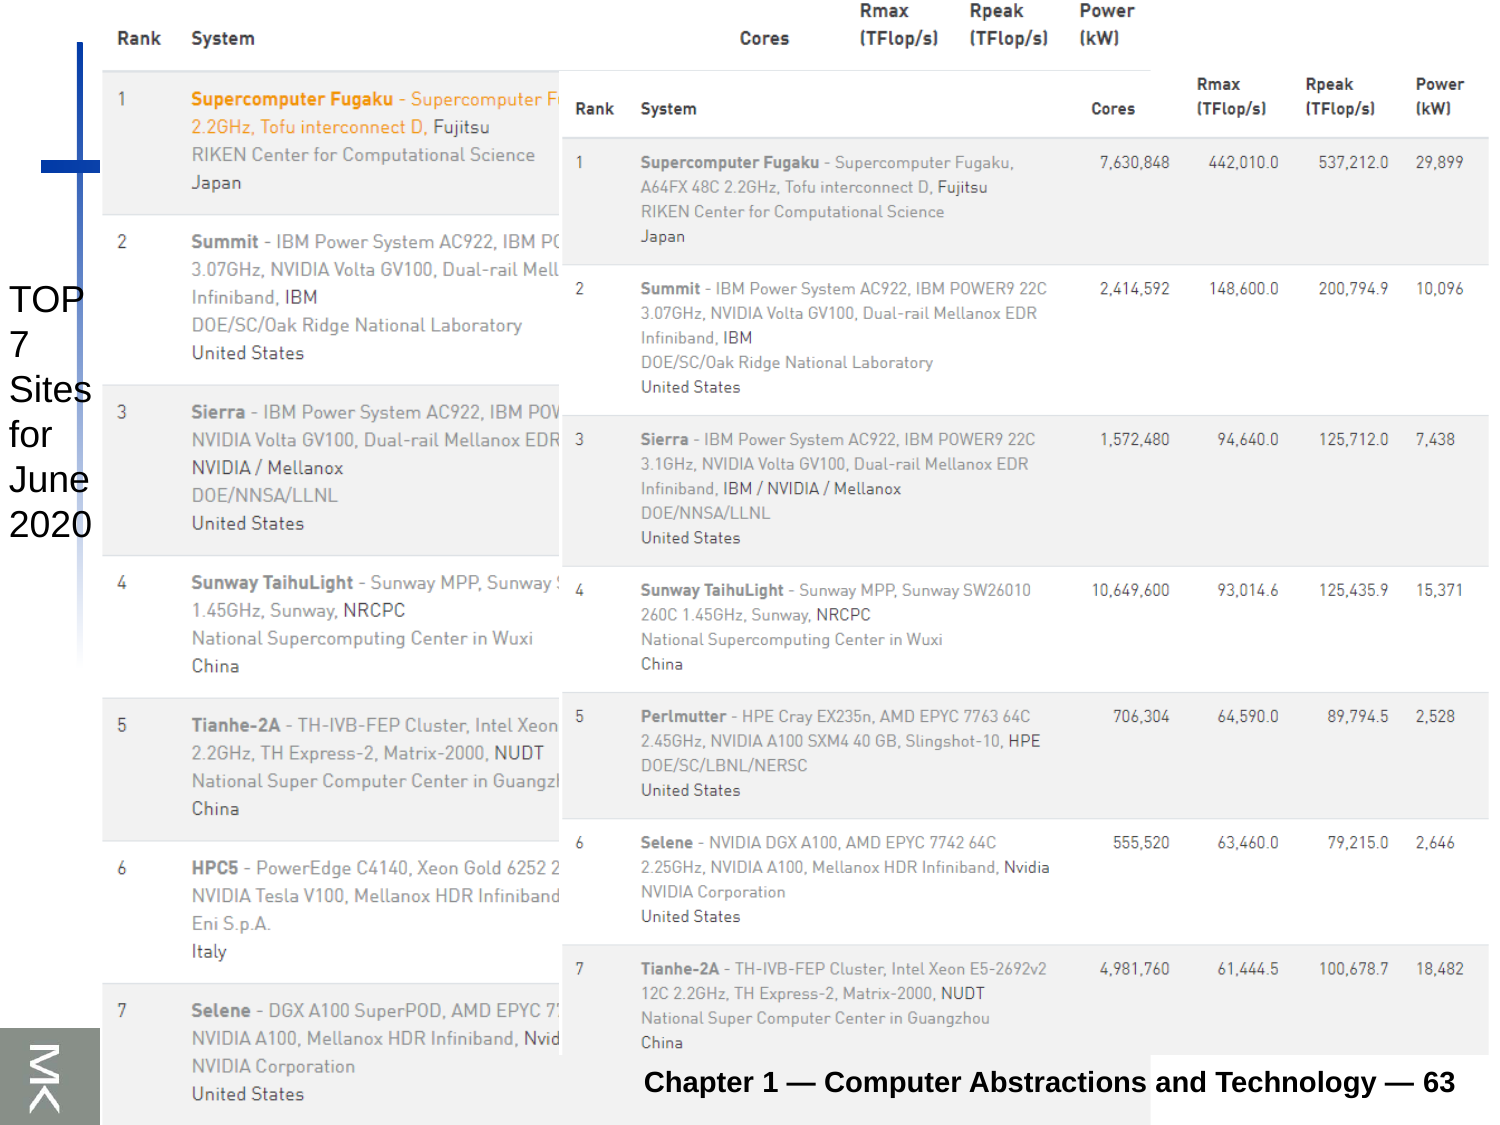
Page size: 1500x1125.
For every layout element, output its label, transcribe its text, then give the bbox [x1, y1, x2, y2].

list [559, 71, 1491, 1055]
text_box TOP 7 Sites for June 2020 [0, 267, 94, 552]
picture [0, 0, 1152, 1125]
footer Chapter 1 — Computer Abstractions and Technology — 63 [1155, 1063, 1471, 1106]
